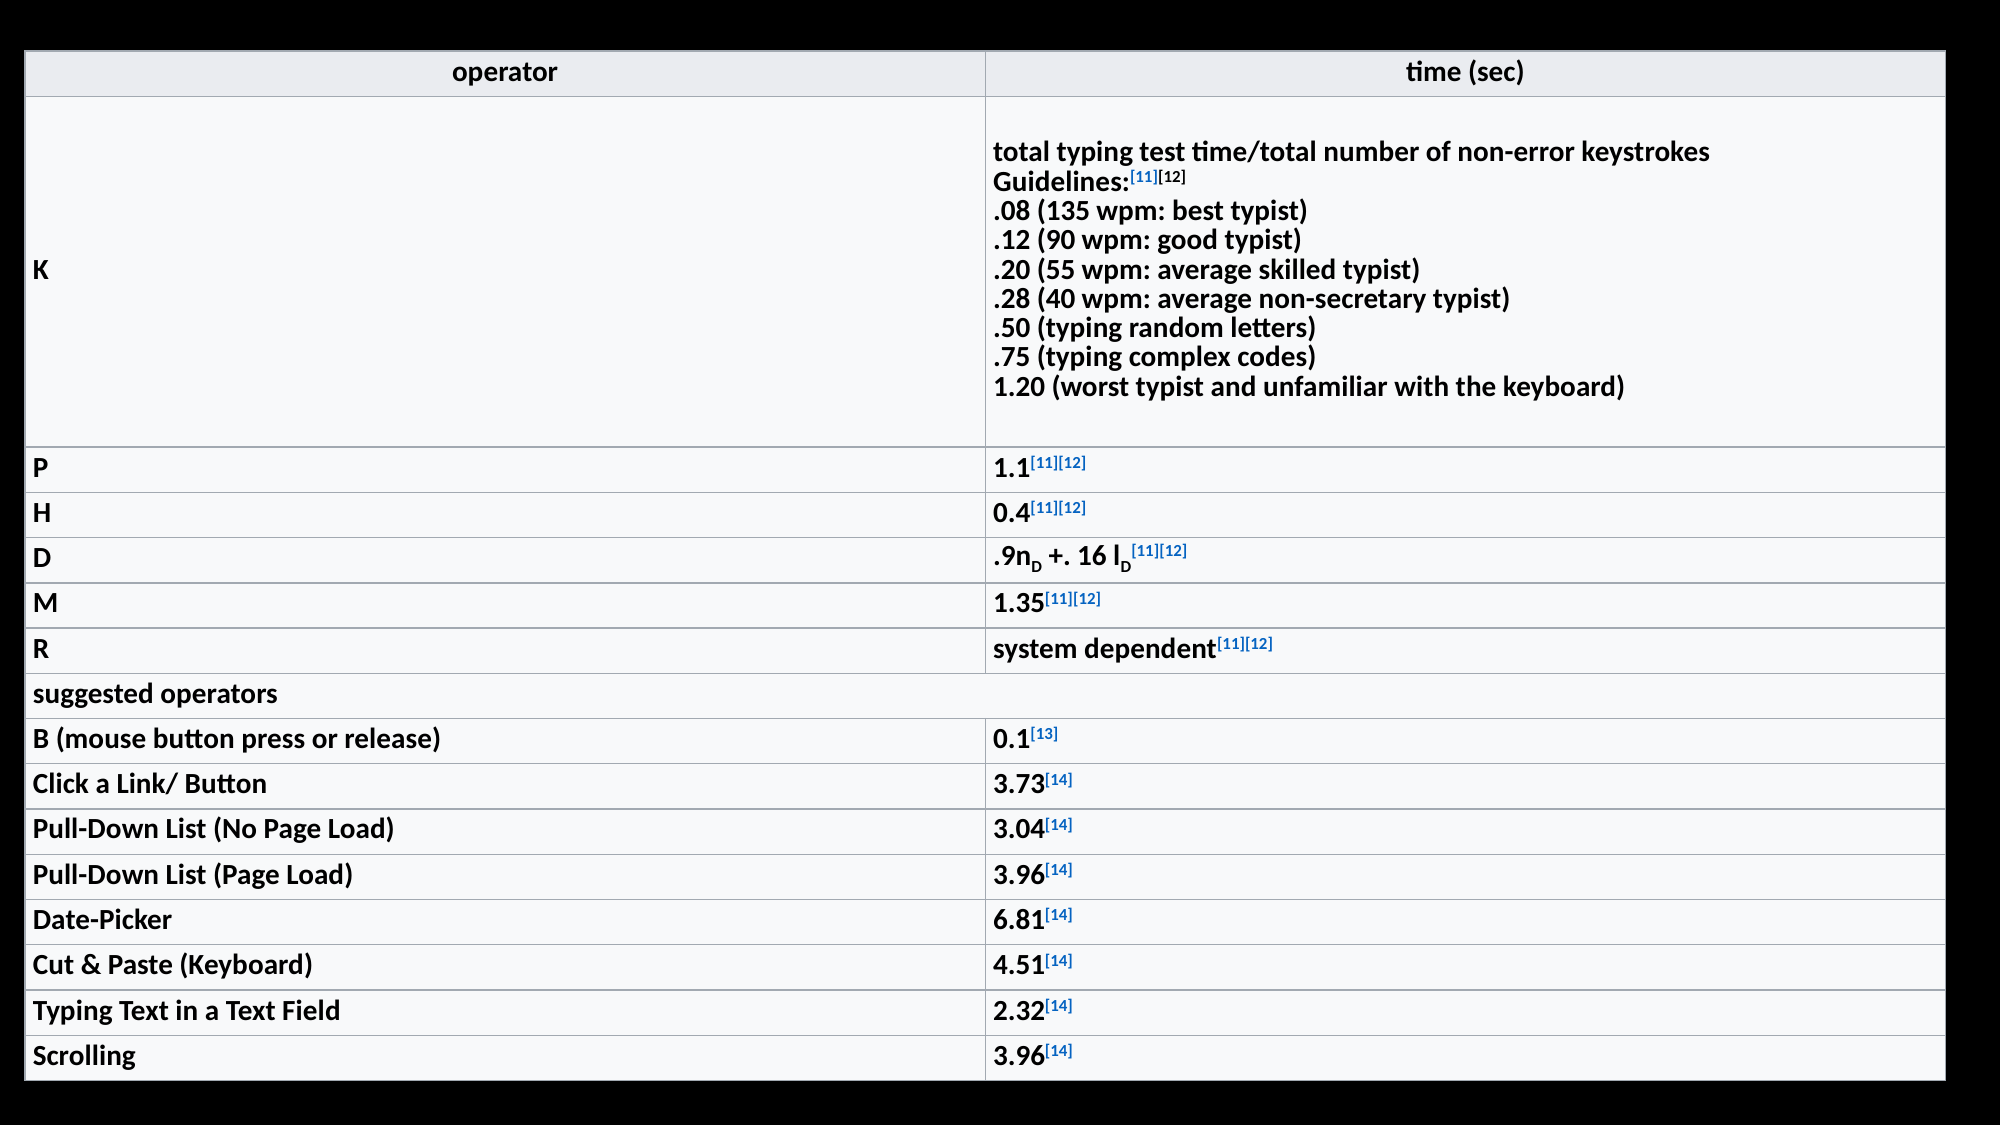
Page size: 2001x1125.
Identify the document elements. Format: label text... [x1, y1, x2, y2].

table_cell 0.4[11][12] [986, 493, 1945, 537]
table_cell 2.32[14] [986, 991, 1945, 1035]
table_cell P [26, 448, 985, 492]
table_cell Pull-Down List (No Page Load) [26, 810, 985, 854]
table_header time (sec) [986, 52, 1945, 96]
table_cell Date-Picker [26, 900, 985, 944]
table_cell Cut & Paste (Keyboard) [26, 945, 985, 989]
table_cell 3.04[14] [986, 810, 1945, 854]
table_cell .9nD +. 16 lD[11][12] [986, 538, 1945, 582]
table_cell Scrolling [26, 1036, 985, 1080]
table_header operator [26, 52, 985, 96]
table_cell H [26, 493, 985, 537]
table_cell B (mouse button press or release) [26, 719, 985, 763]
table_cell 1.1[11][12] [986, 448, 1945, 492]
table_cell suggested operators [26, 674, 1945, 718]
table_cell 3.96[14] [986, 1036, 1945, 1080]
table_cell K [26, 97, 985, 446]
table_cell total typing test time/total number of non-error keystrokes Guidelines:[11][12] .08 (135 wpm: best typist) .12 (90 wpm: good typist) .20 (55 wpm: average skilled typist) .28 (40 wpm: average non-secretary typist) .50 (typing random letters) .75 (typing complex codes) 1.20 (worst typist and unfamiliar with the keyboard) [986, 97, 1945, 446]
table_cell Click a Link/ Button [26, 764, 985, 808]
table_cell R [26, 629, 985, 673]
table_cell D [26, 538, 985, 582]
table_cell 6.81[14] [986, 900, 1945, 944]
table_cell M [26, 584, 985, 627]
table_cell 3.73[14] [986, 764, 1945, 808]
table_cell Pull-Down List (Page Load) [26, 855, 985, 899]
table_cell 3.96[14] [986, 855, 1945, 899]
table_cell 0.1[13] [986, 719, 1945, 763]
table_cell 1.35[11][12] [986, 584, 1945, 627]
table_cell system dependent[11][12] [986, 629, 1945, 673]
table_cell 4.51[14] [986, 945, 1945, 989]
table_cell Typing Text in a Text Field [26, 991, 985, 1035]
